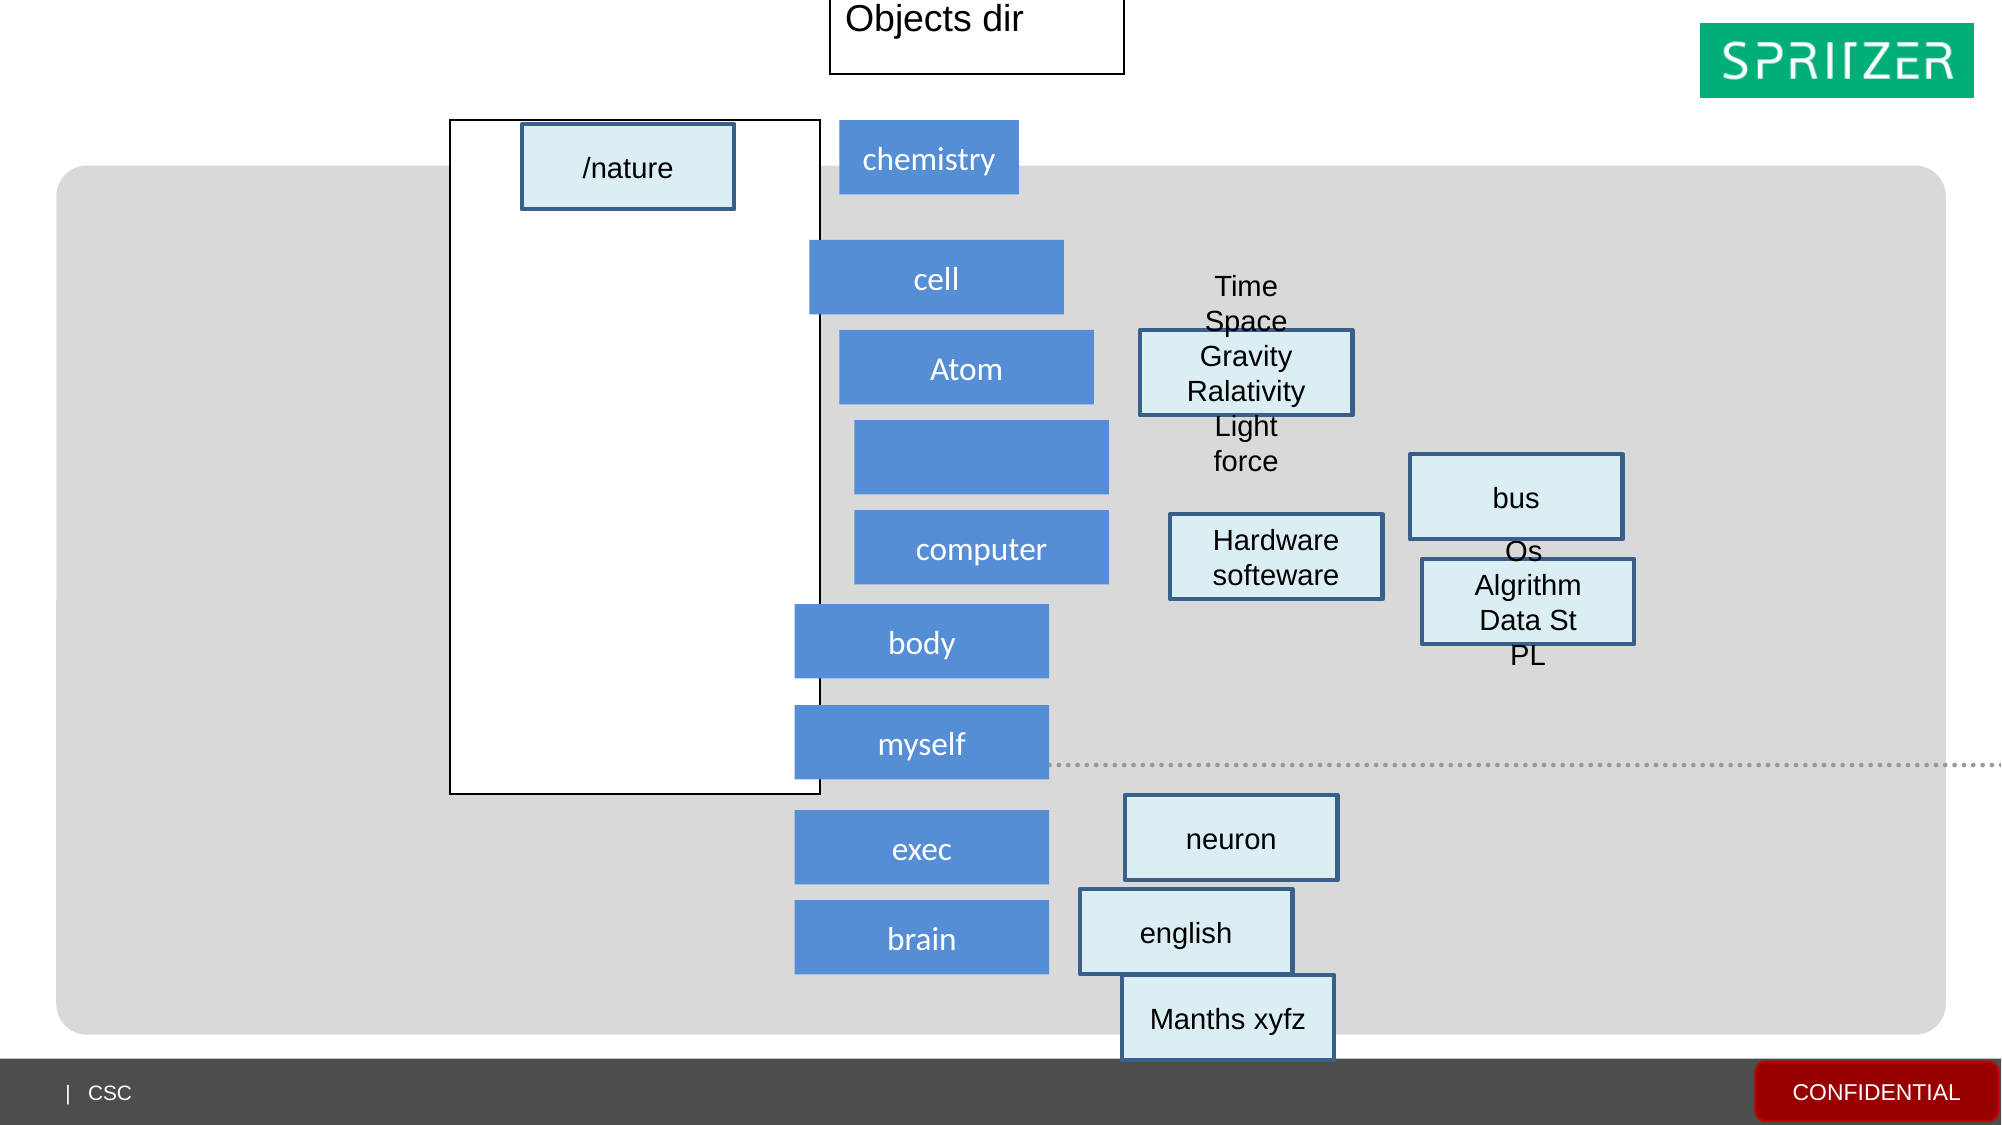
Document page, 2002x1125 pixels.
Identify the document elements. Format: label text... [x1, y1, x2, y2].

picture [1700, 23, 1974, 98]
text_box Os Algrithm Data St PL [1421, 559, 1635, 645]
text_box Manths xyfz [1121, 974, 1335, 1061]
text_box Atom [839, 329, 1094, 405]
text_box body [794, 604, 1050, 679]
text_box [449, 120, 821, 795]
text_box cell [809, 239, 1064, 315]
text_box computer [854, 510, 1109, 585]
text_box neuron [1124, 794, 1338, 881]
text_box bus [1409, 454, 1623, 540]
text_box [854, 420, 1109, 495]
text_box brain [794, 900, 1050, 975]
text_box english [1079, 889, 1293, 975]
text_box Time Space Gravity Ralativity Light force [1139, 329, 1353, 416]
text_box Objects dir [830, 0, 1124, 75]
text_box /nature [521, 124, 735, 210]
text_box exec [794, 810, 1050, 885]
text_box chemistry [839, 120, 1019, 195]
text_box myself [794, 705, 1050, 780]
text_box Hardware softeware [1169, 514, 1383, 600]
